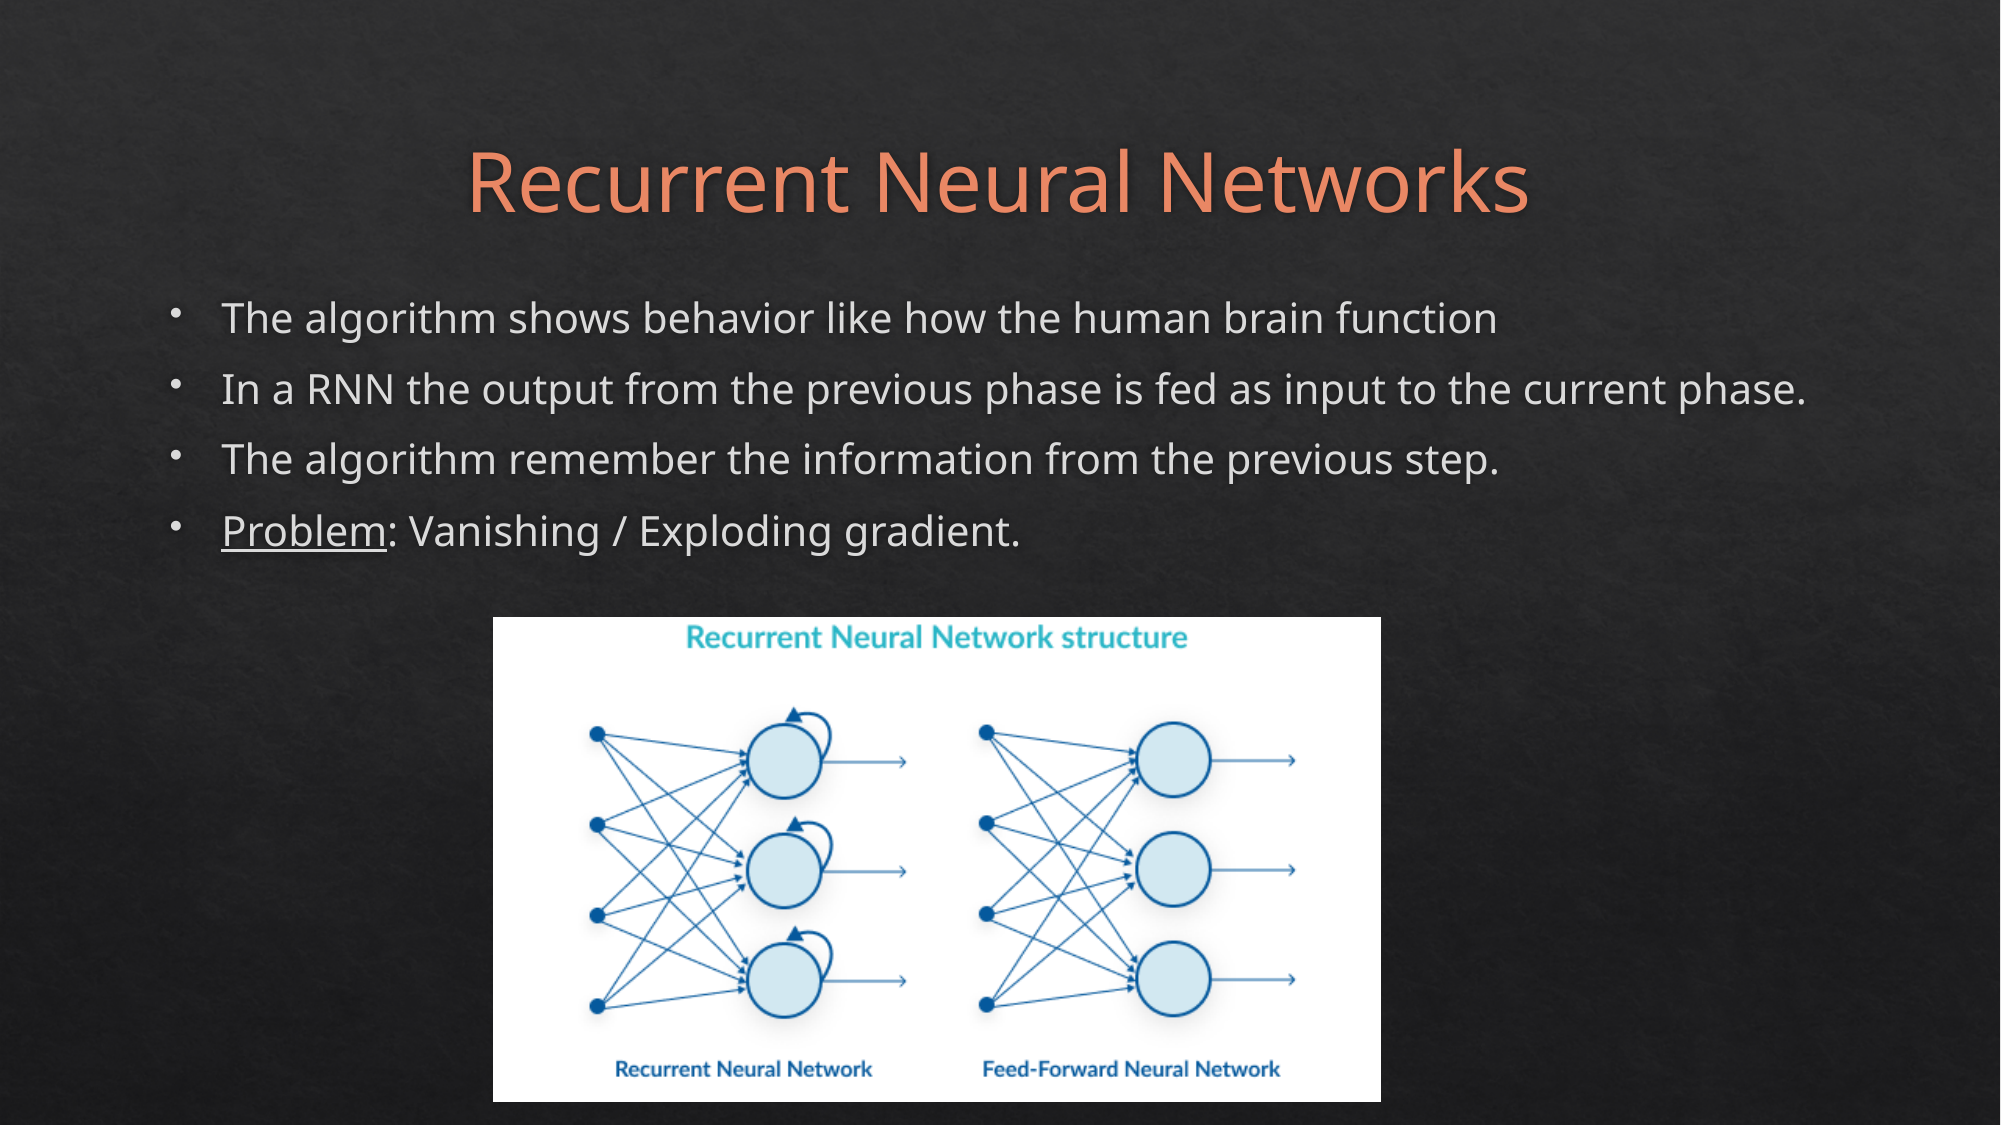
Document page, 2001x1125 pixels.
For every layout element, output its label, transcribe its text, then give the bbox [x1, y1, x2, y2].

title Recurrent Neural Networks [149, 99, 1849, 260]
picture [492, 616, 1381, 1102]
list The algorithm shows behavior like how the human brain function In a RNN the output from the previous phase is fed as input to the current phase. The algorithm remember the information from the previous step. Problem: Vanishing / Exploding gradient. [149, 284, 1849, 950]
